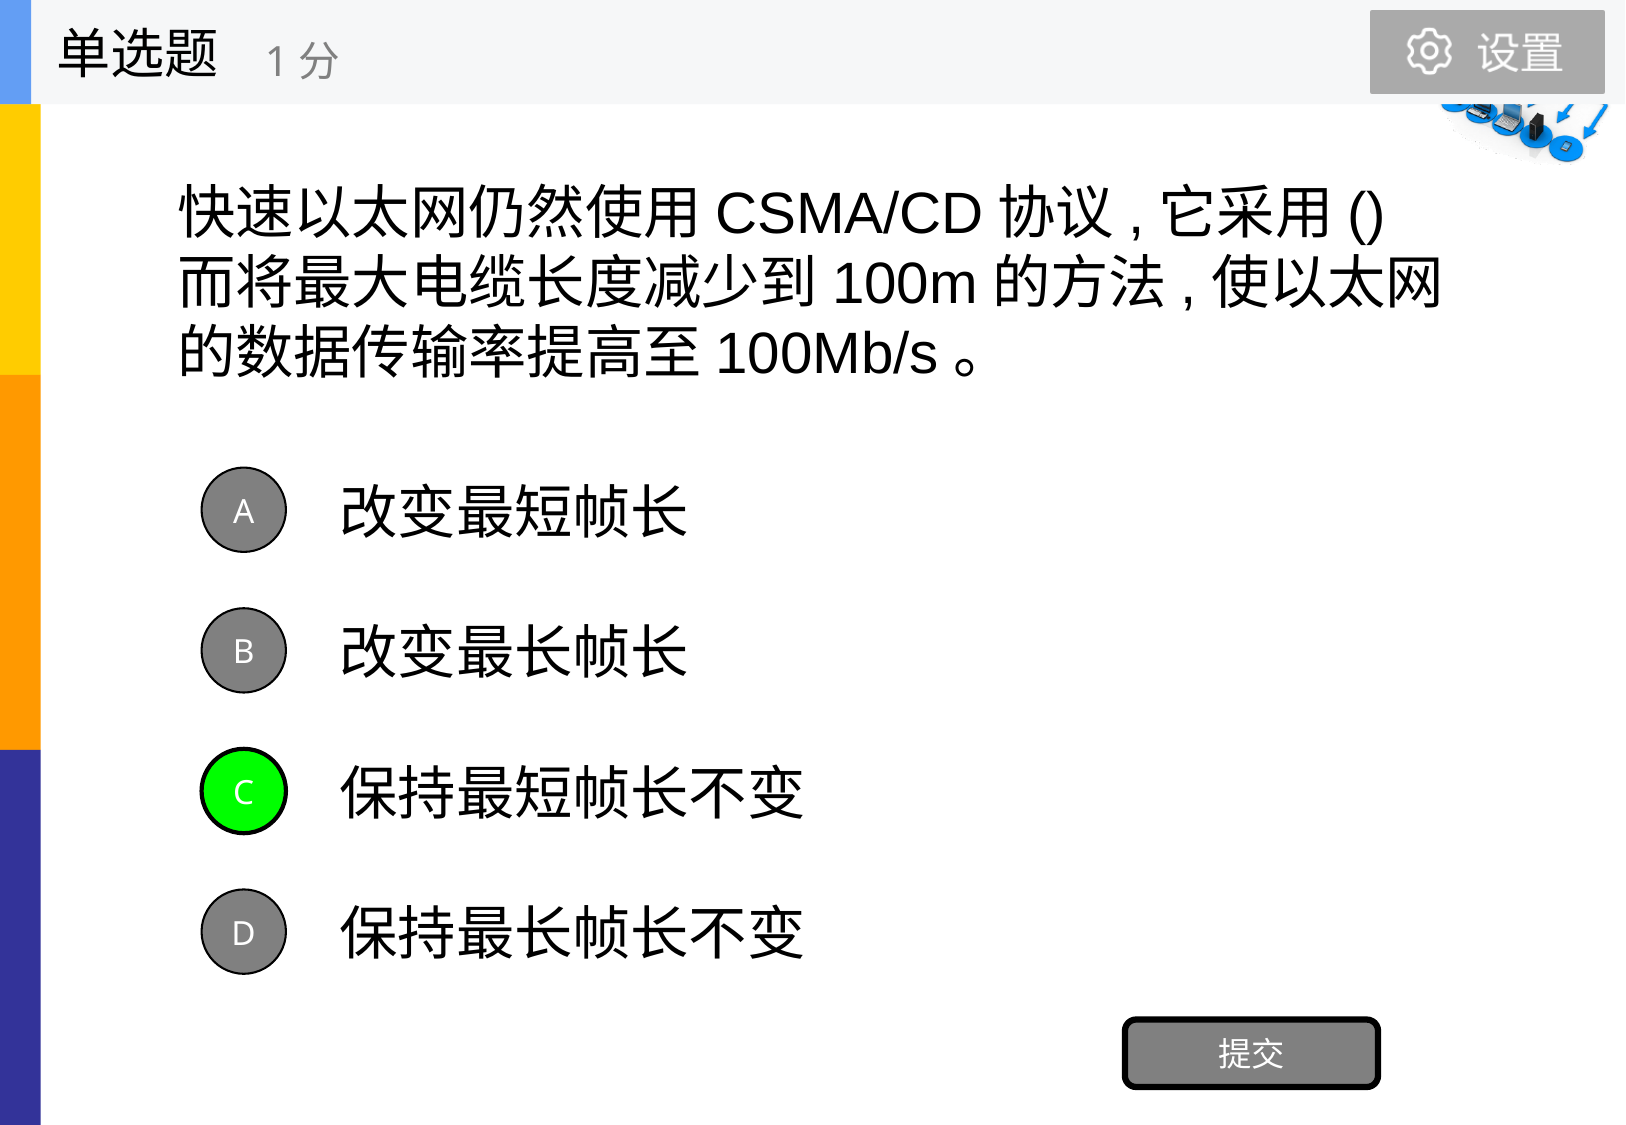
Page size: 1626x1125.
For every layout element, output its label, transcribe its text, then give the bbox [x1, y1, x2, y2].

text_box 改变最短帧长 [324, 456, 1463, 563]
text_box 保持最短帧长不变 [324, 738, 1463, 844]
picture [1463, 105, 1624, 165]
picture [1370, 10, 1605, 94]
text_box 改变最长帧长 [324, 597, 1463, 703]
text_box 快速以太网仍然使用CSMA/CD协议,它采用()而将最大电缆长度减少到100m的方法,使以太网的数据传输率提高至100Mb/s。 [162, 116, 1463, 456]
text_box D [201, 889, 286, 974]
text_box A [201, 467, 286, 552]
text_box 提交 [1124, 1019, 1379, 1088]
text_box C [201, 748, 286, 834]
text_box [0, 0, 1625, 105]
text_box 保持最长帧长不变 [324, 878, 1463, 985]
text_box B [201, 608, 286, 693]
